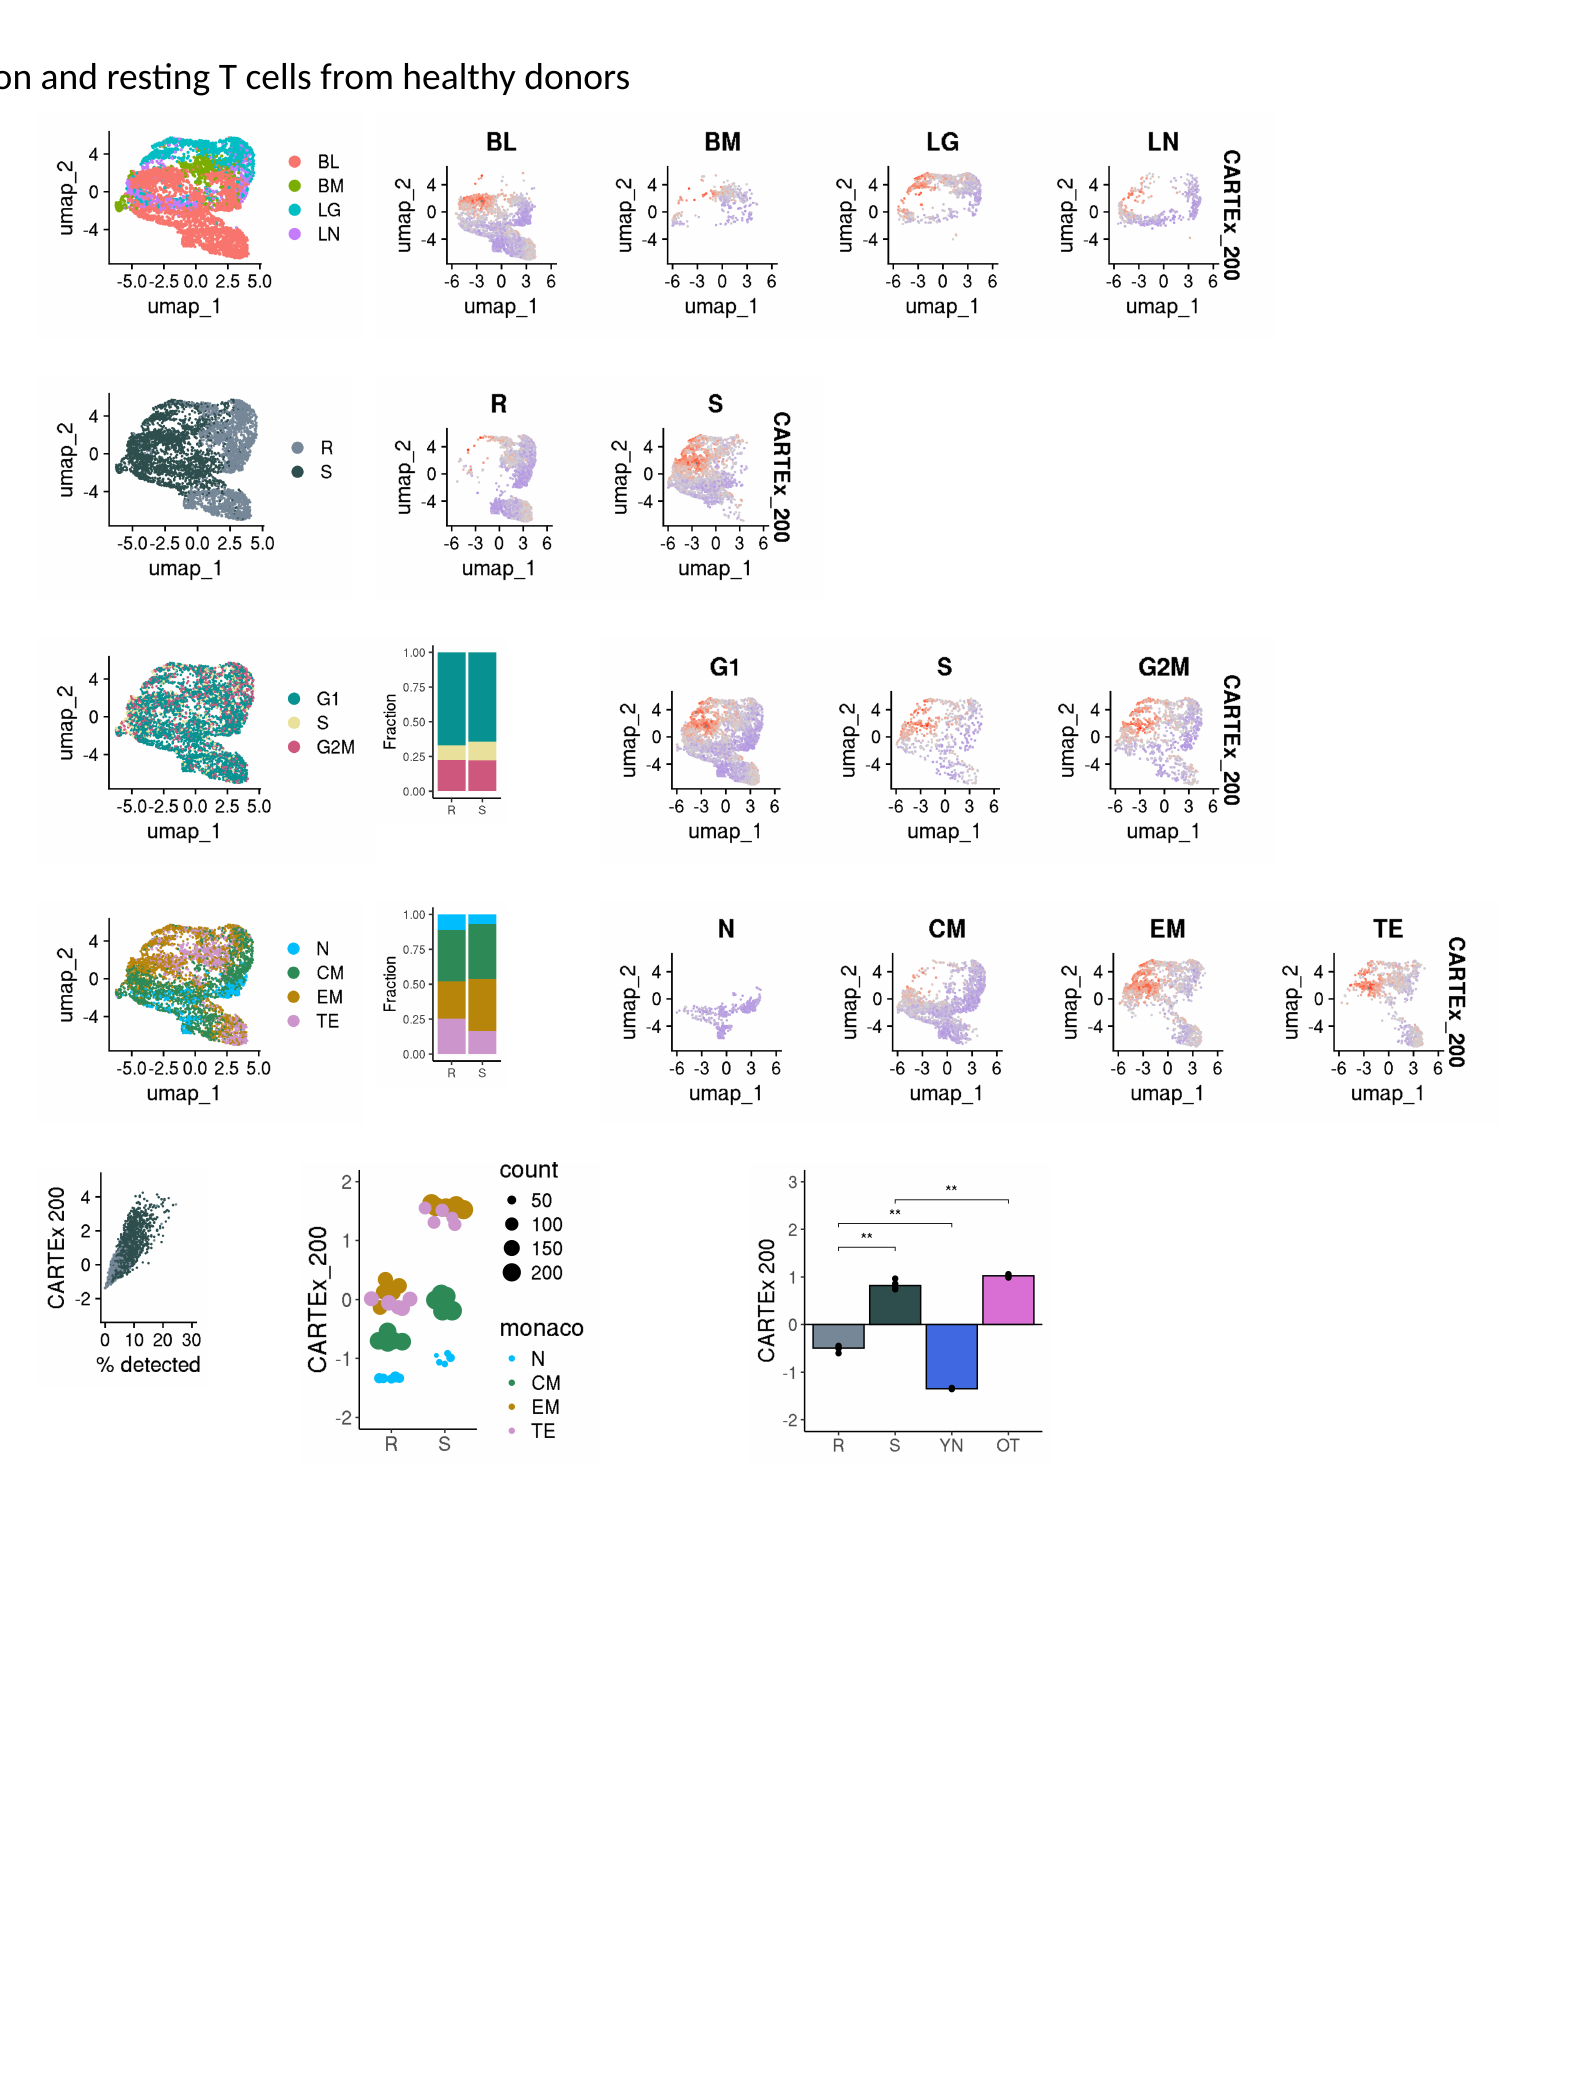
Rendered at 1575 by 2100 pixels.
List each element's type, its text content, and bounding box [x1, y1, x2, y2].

picture [749, 1162, 1051, 1463]
picture [374, 899, 510, 1088]
picture [37, 1162, 207, 1388]
picture [374, 374, 826, 601]
picture [37, 899, 364, 1126]
picture [37, 637, 510, 863]
picture [374, 112, 1276, 338]
picture [299, 1162, 601, 1463]
picture [37, 374, 353, 601]
picture [599, 899, 1501, 1126]
text_box CARTEx project Supplementary figures. Activation and resting T cells from healthy donors [0, 0, 647, 105]
picture [37, 112, 364, 338]
picture [599, 637, 1276, 863]
